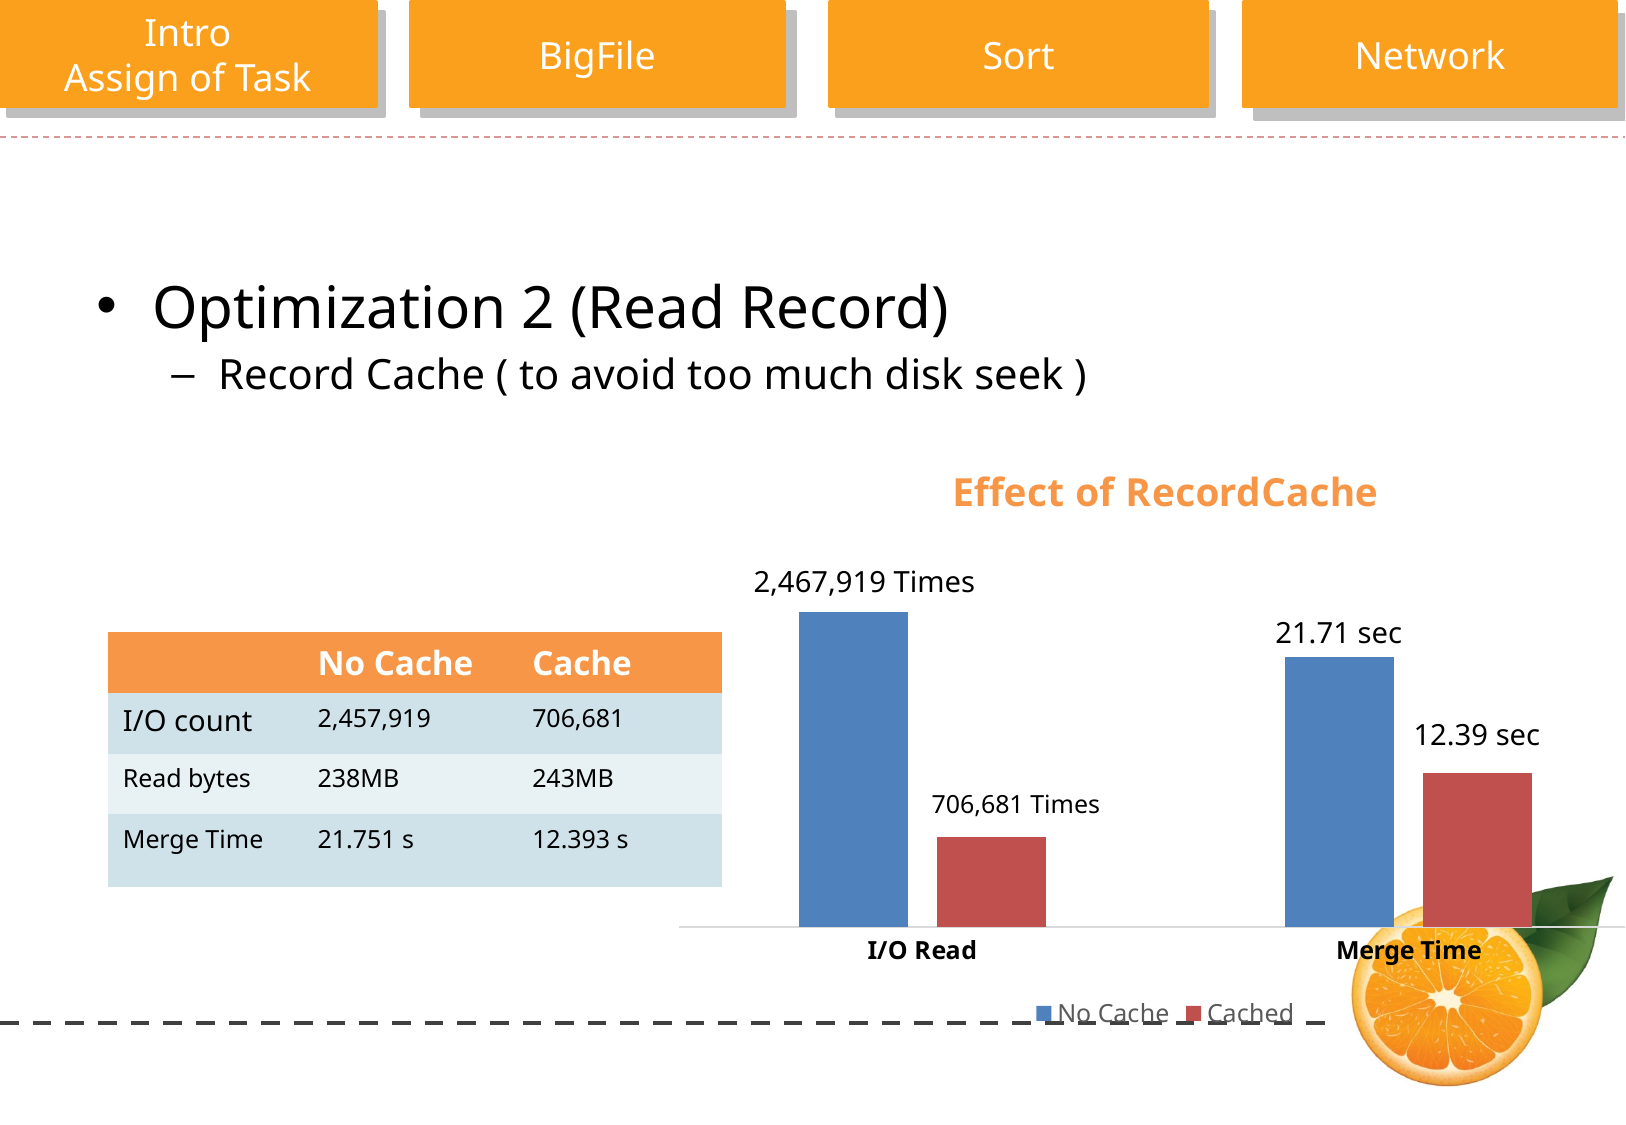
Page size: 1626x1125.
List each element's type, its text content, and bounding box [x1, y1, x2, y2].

table_cell 12.393 s [517, 814, 653, 887]
list Optimization 2 (Read Record) Record Cache ( to avoid too much disk seek ) [81, 262, 1544, 1005]
table_header [108, 632, 303, 693]
table_cell 21.751 s [303, 814, 517, 887]
table_header Cache [517, 632, 653, 693]
table_cell Read bytes [108, 754, 303, 814]
table_cell 706,681 [517, 693, 653, 754]
table_cell 243MB [517, 754, 653, 814]
table_cell Merge Time [108, 814, 303, 887]
picture [1337, 1037, 1625, 1120]
table_header No Cache [303, 632, 517, 693]
chart [658, 432, 1625, 1037]
table_cell 2,457,919 [303, 693, 517, 754]
table_cell I/O count [108, 693, 303, 754]
table_cell 238MB [303, 754, 517, 814]
